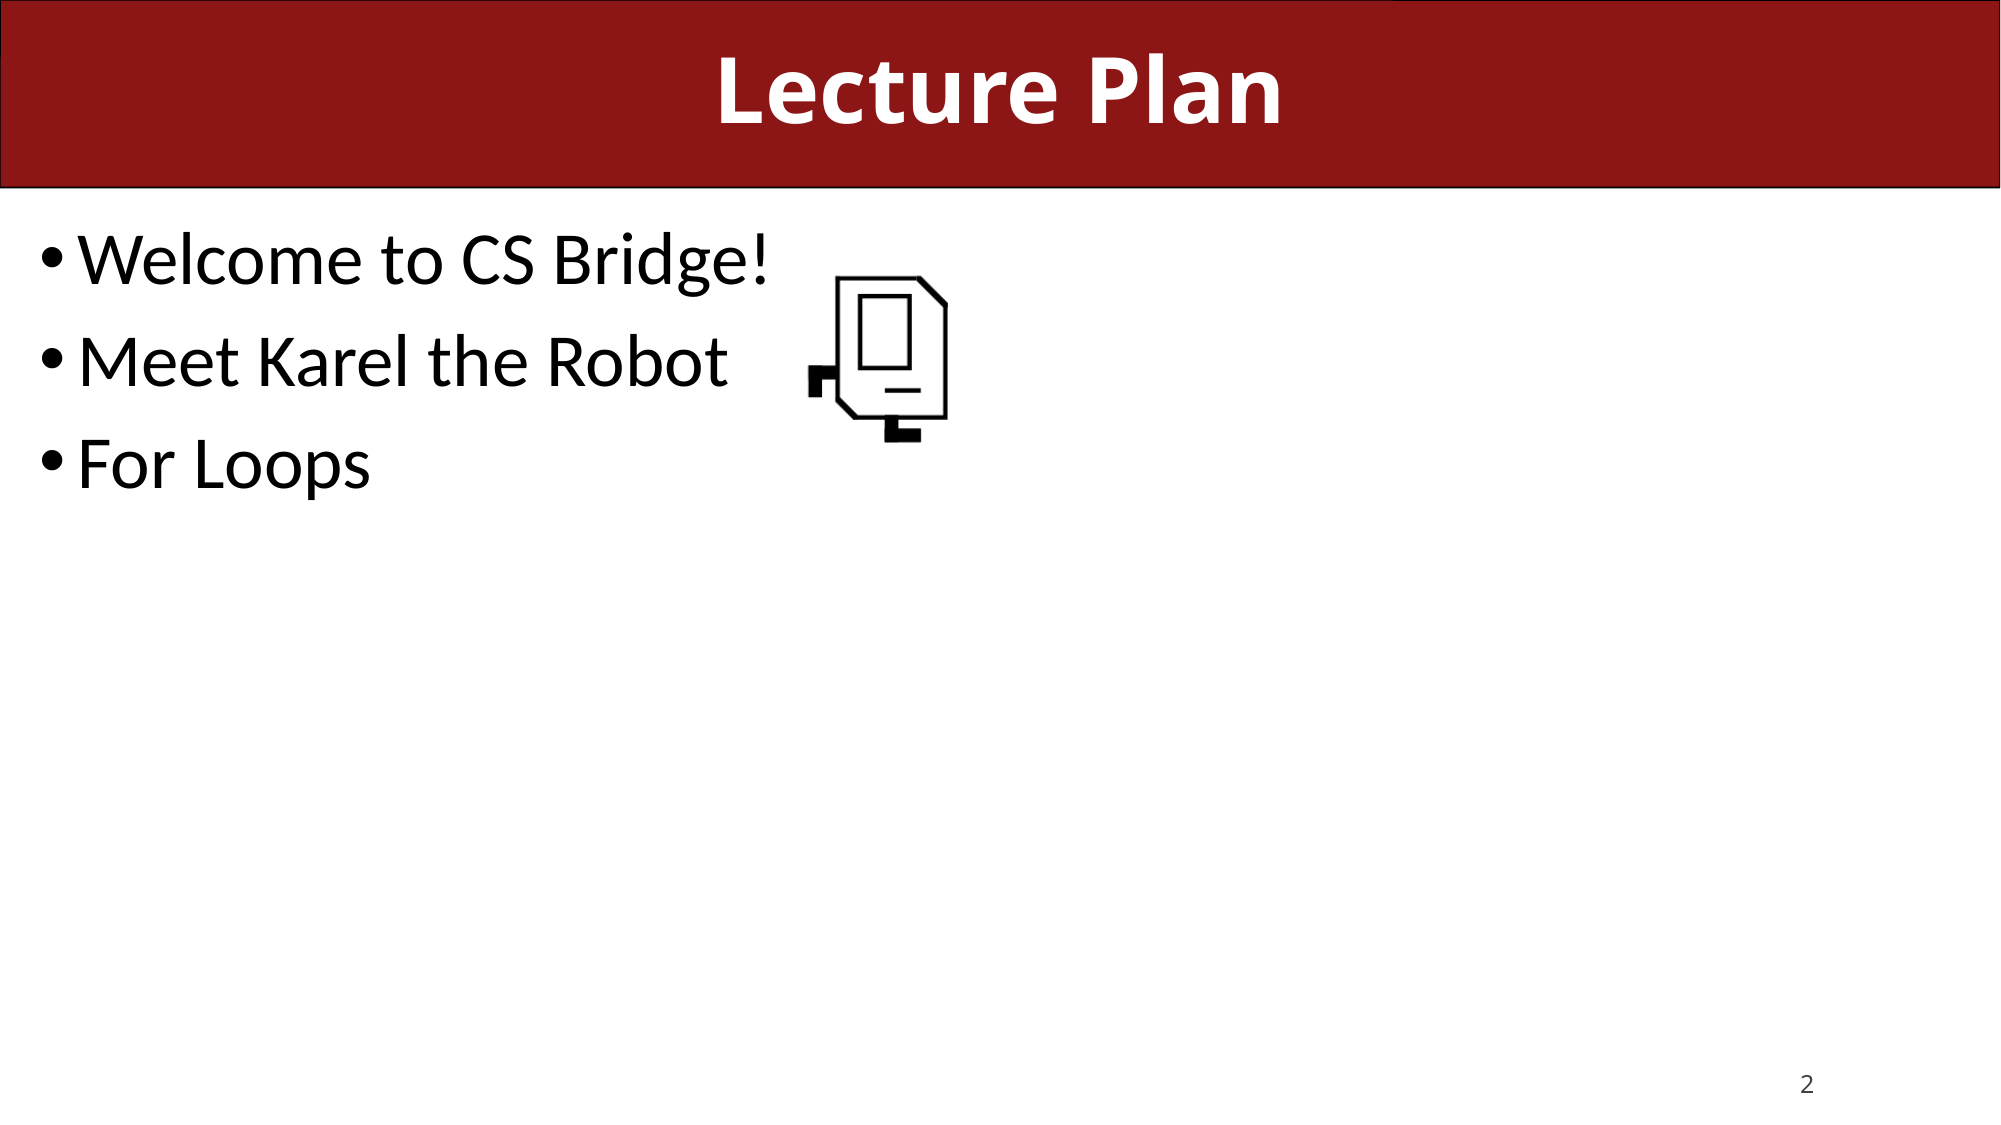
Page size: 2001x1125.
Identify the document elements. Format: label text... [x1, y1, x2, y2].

title Lecture Plan [75, 0, 1925, 188]
list Welcome to CS Bridge! Meet Karel the Robot For Loops [24, 212, 1963, 1063]
picture [787, 262, 981, 457]
